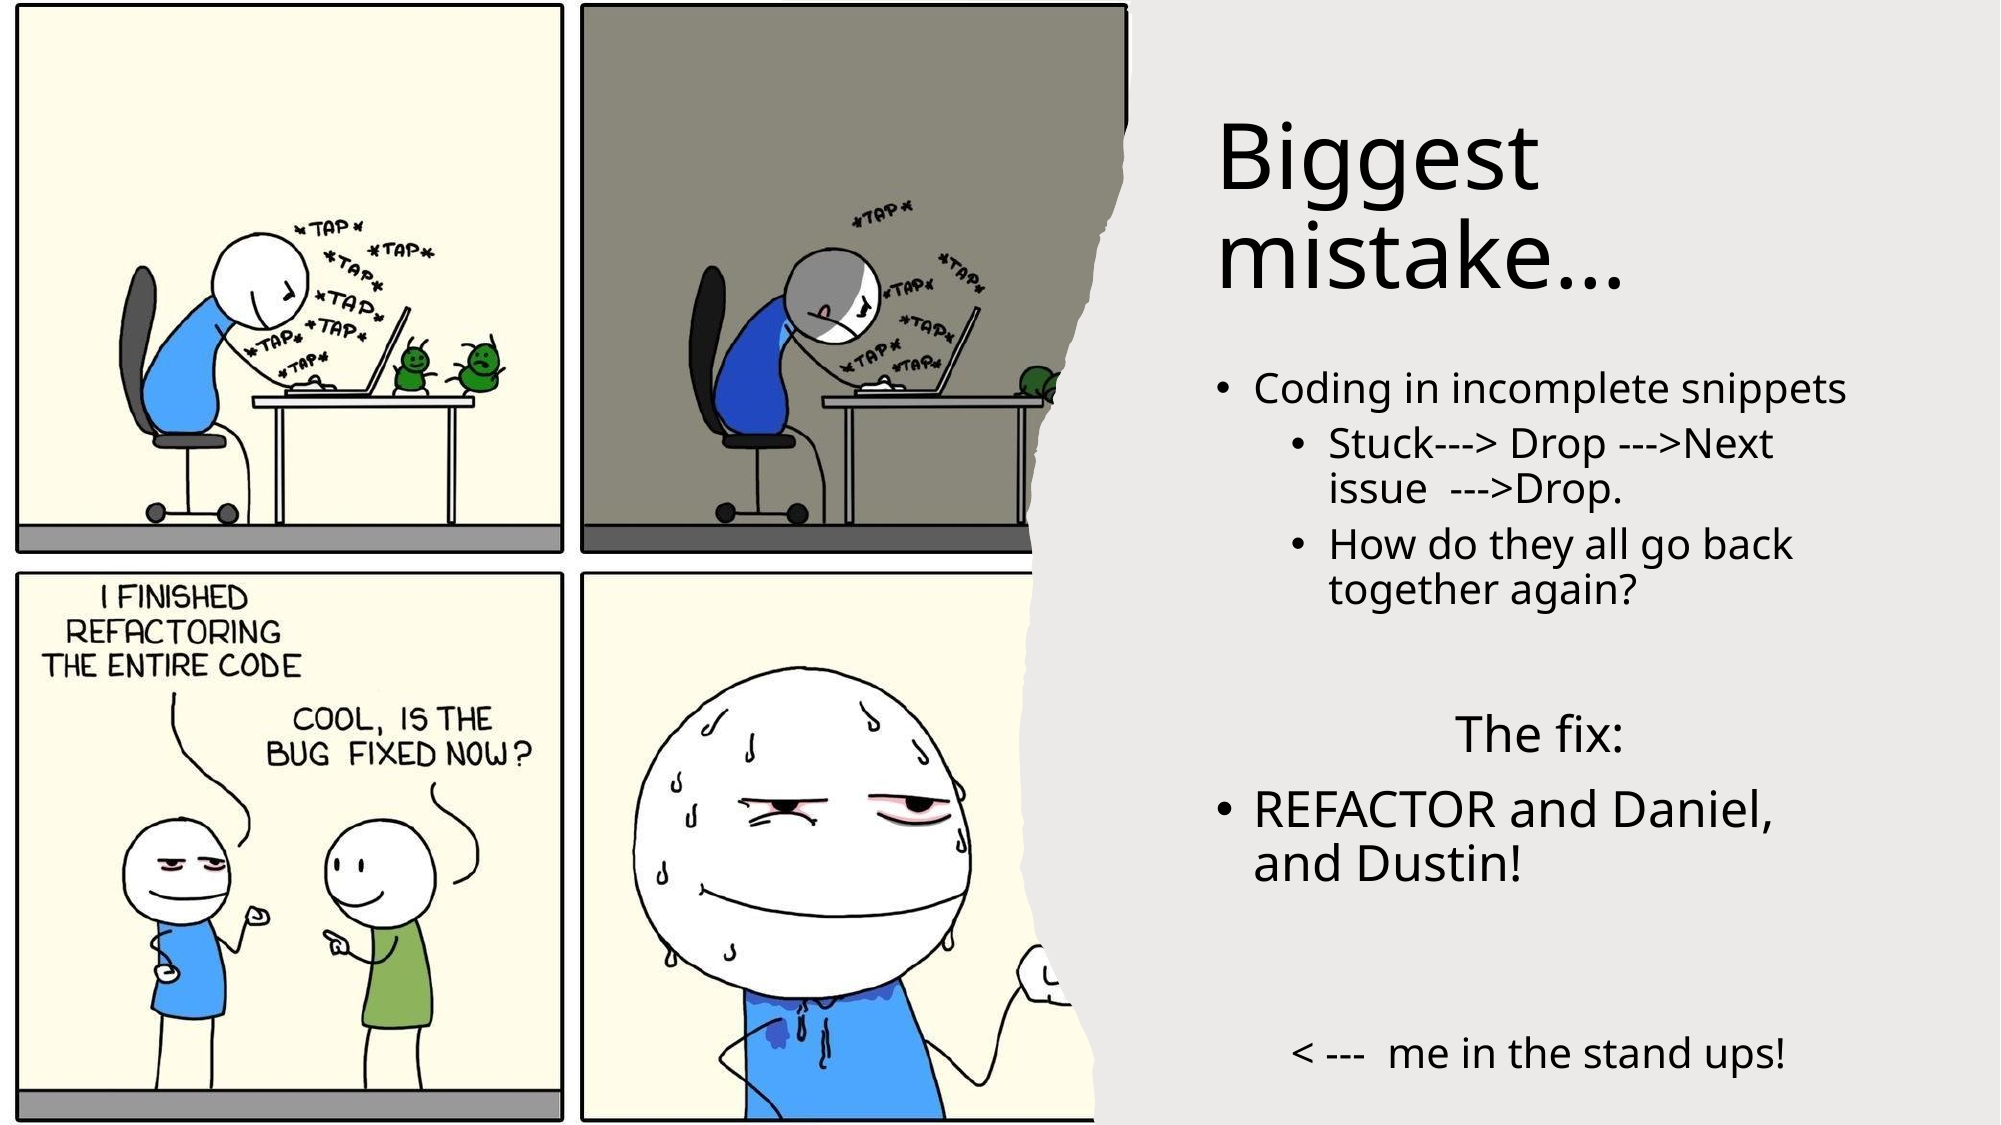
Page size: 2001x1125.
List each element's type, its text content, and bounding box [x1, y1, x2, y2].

list Coding in incomplete snippets Stuck---> Drop --->Next issue --->Drop. How do they all go back together again? The fix: REFACTOR and Daniel, and Dustin! < --- me in the stand ups! [1200, 359, 1880, 1088]
title Biggest mistake… [1200, 99, 1880, 319]
text_box [1133, 0, 2000, 1125]
picture [0, 0, 1133, 1125]
